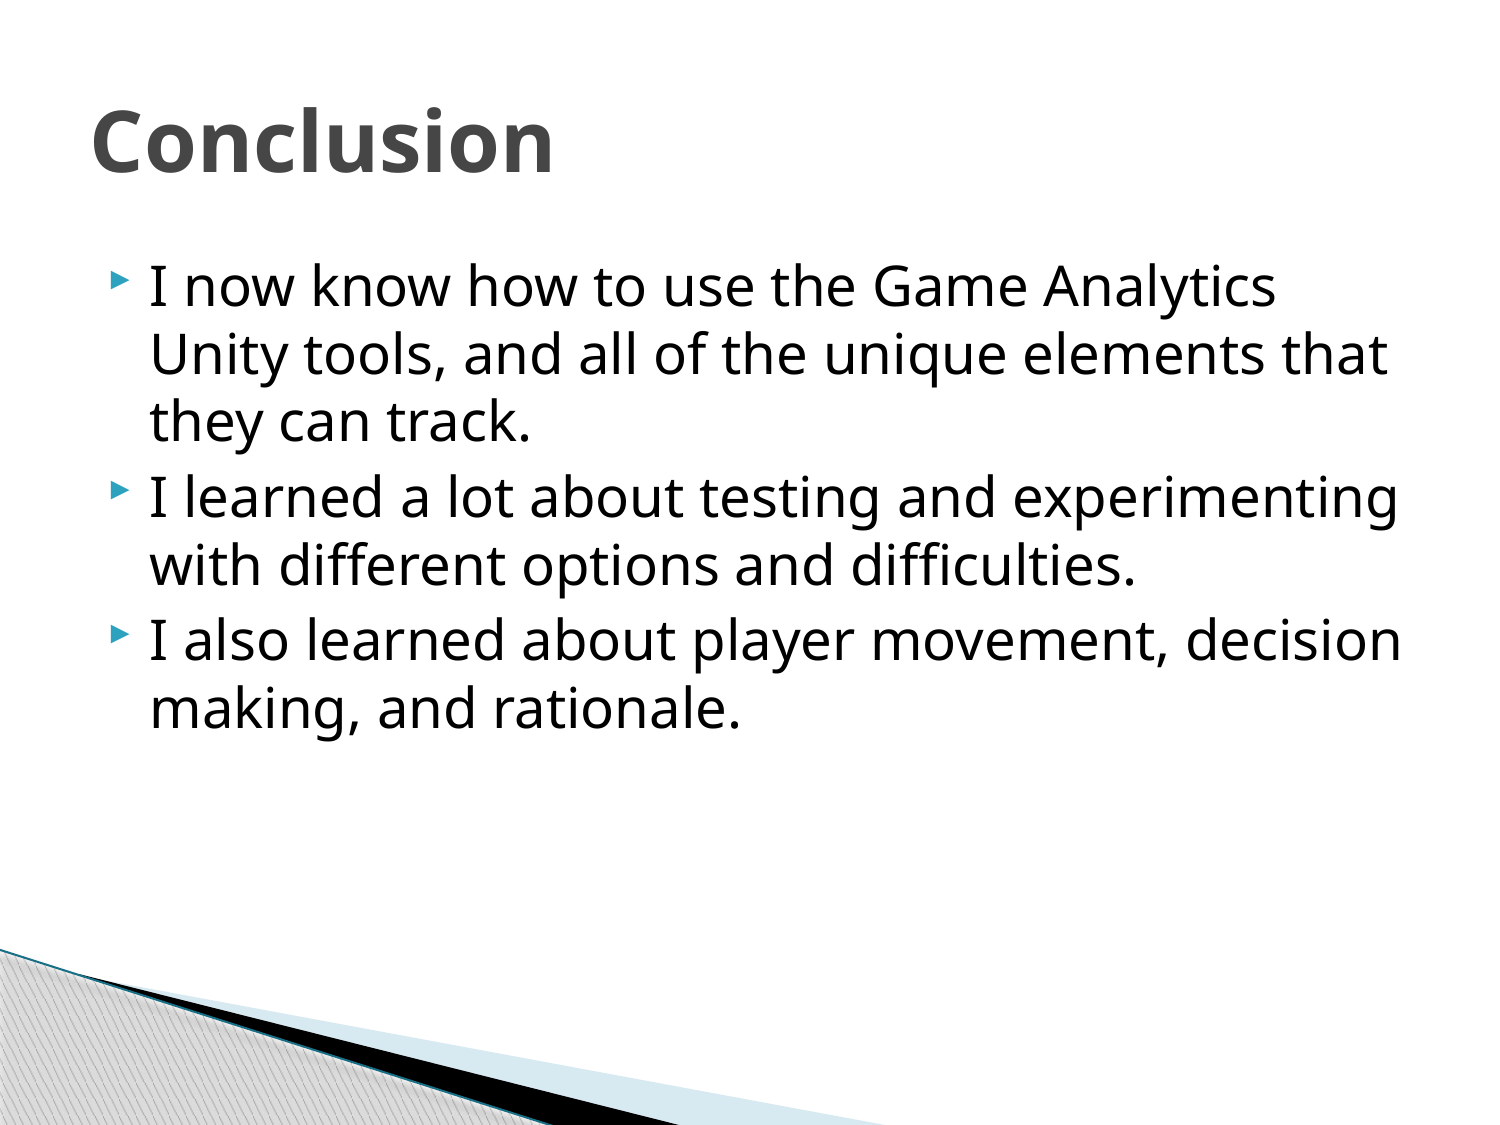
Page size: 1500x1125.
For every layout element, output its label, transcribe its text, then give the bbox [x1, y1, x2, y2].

list I now know how to use the Game Analytics Unity tools, and all of the unique elements that they can track. I learned a lot about testing and experimenting with different options and difficulties. I also learned about player movement, decision making, and rationale. [75, 243, 1425, 986]
title Conclusion [75, 45, 1425, 233]
